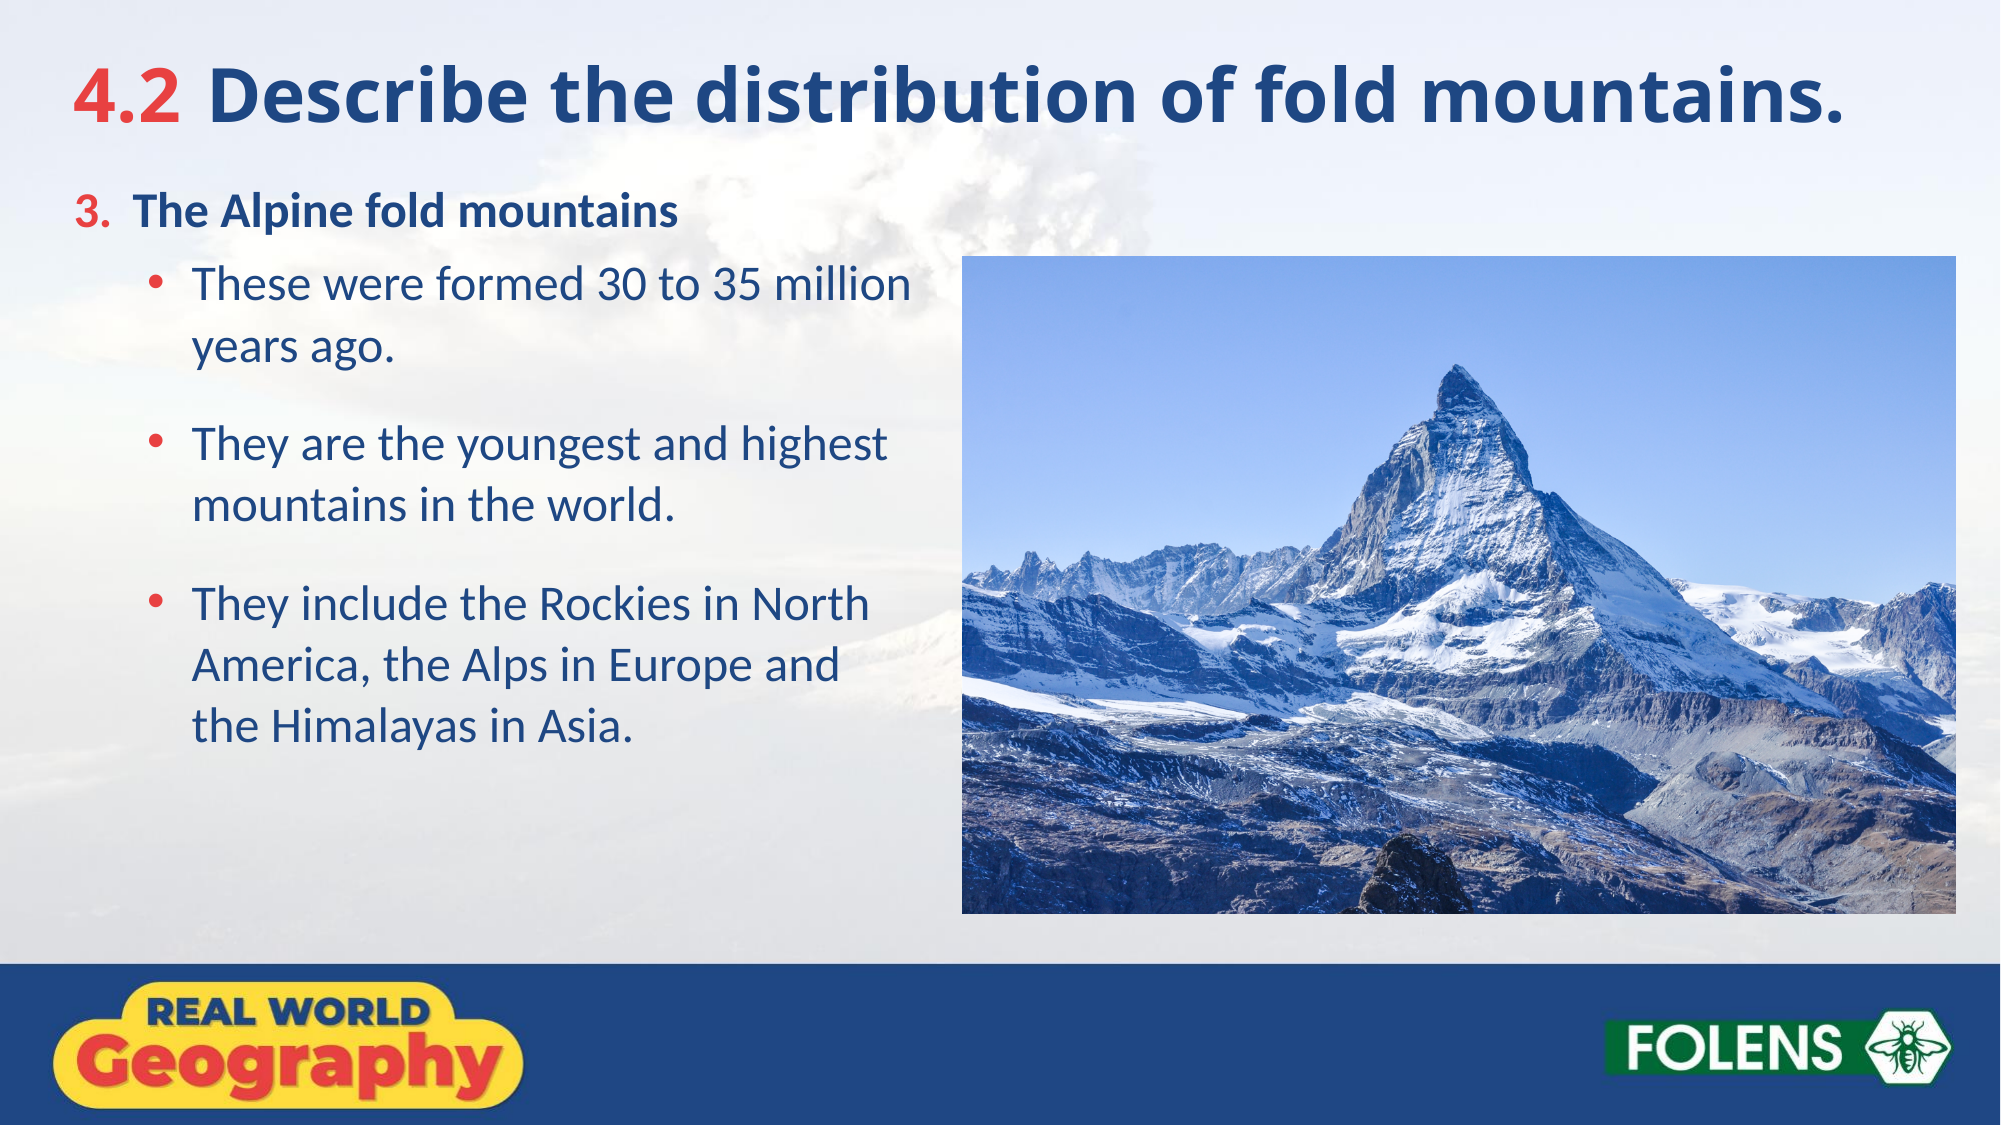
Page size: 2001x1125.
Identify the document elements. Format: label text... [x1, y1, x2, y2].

picture [0, 0, 2001, 1125]
text_box 3. The Alpine fold mountains These were formed 30 to 35 million years ago. They are the youngest and highest mountains in the world. They include the Rockies in North America, the Alps in Europe and the Himalayas in Asia. [58, 169, 971, 761]
text_box 4.2 Describe the distribution of fold mountains. [58, 49, 1934, 152]
